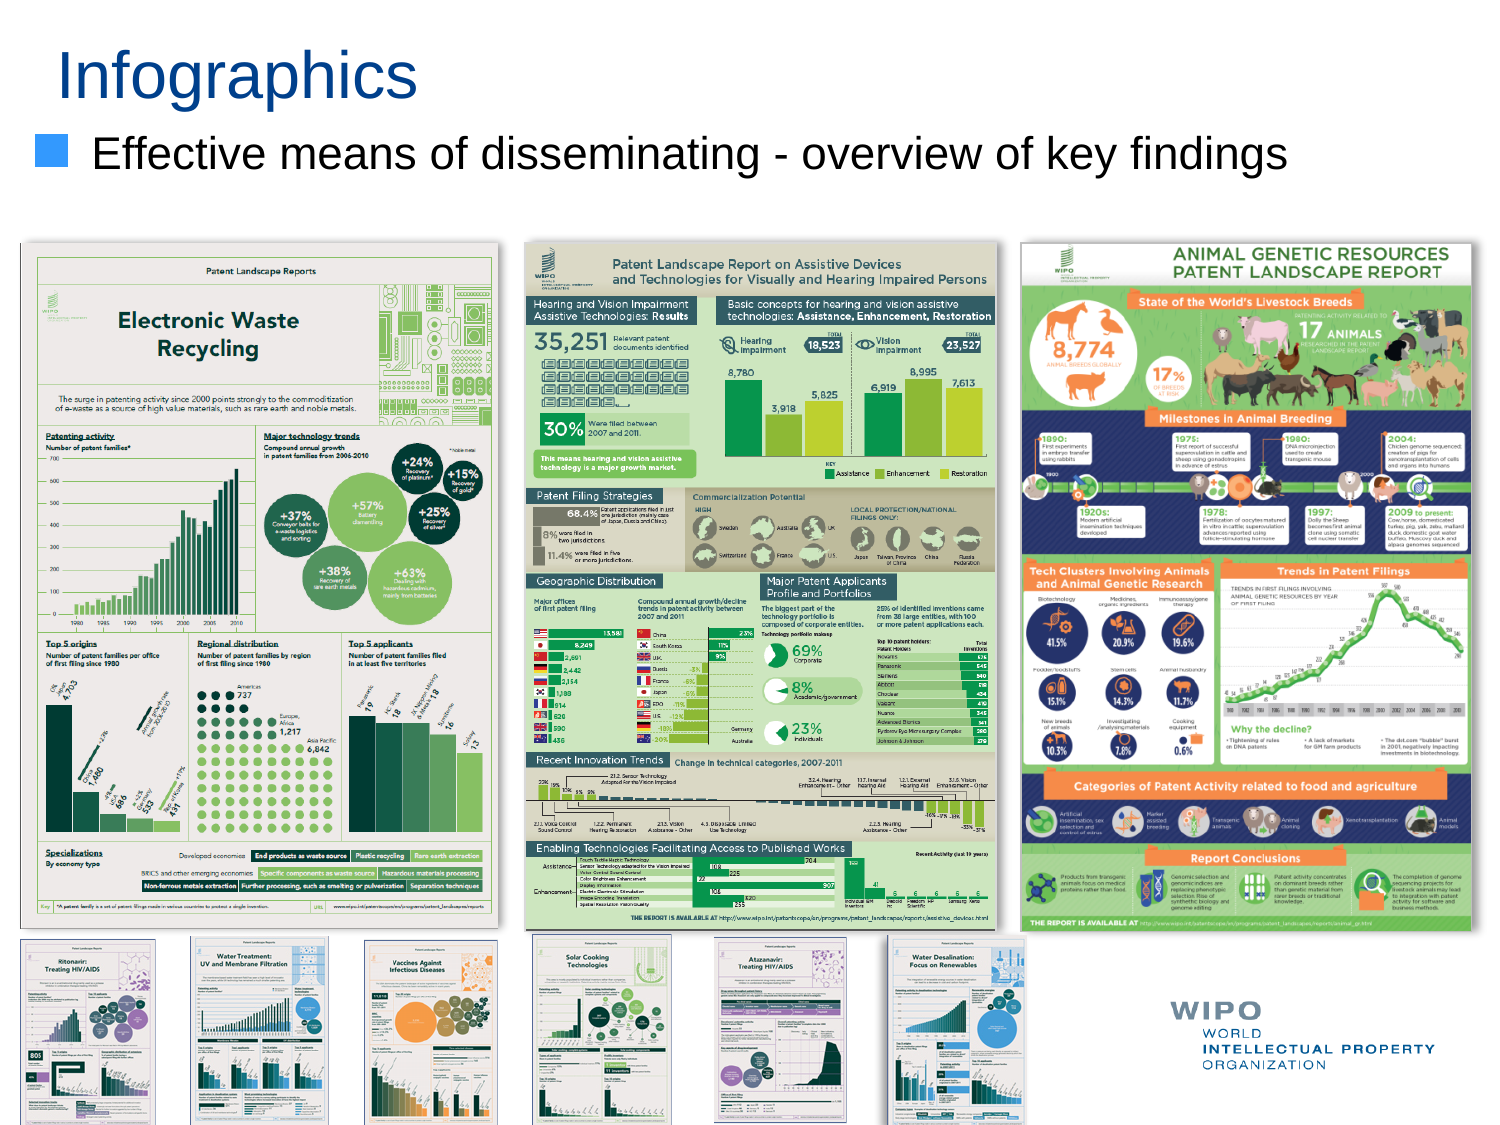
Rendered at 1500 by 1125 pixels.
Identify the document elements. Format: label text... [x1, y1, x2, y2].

list Effective means of disseminating - overview of key findings [20, 115, 1471, 1116]
picture [0, 0, 1500, 1125]
title Infographics [41, 19, 1392, 115]
